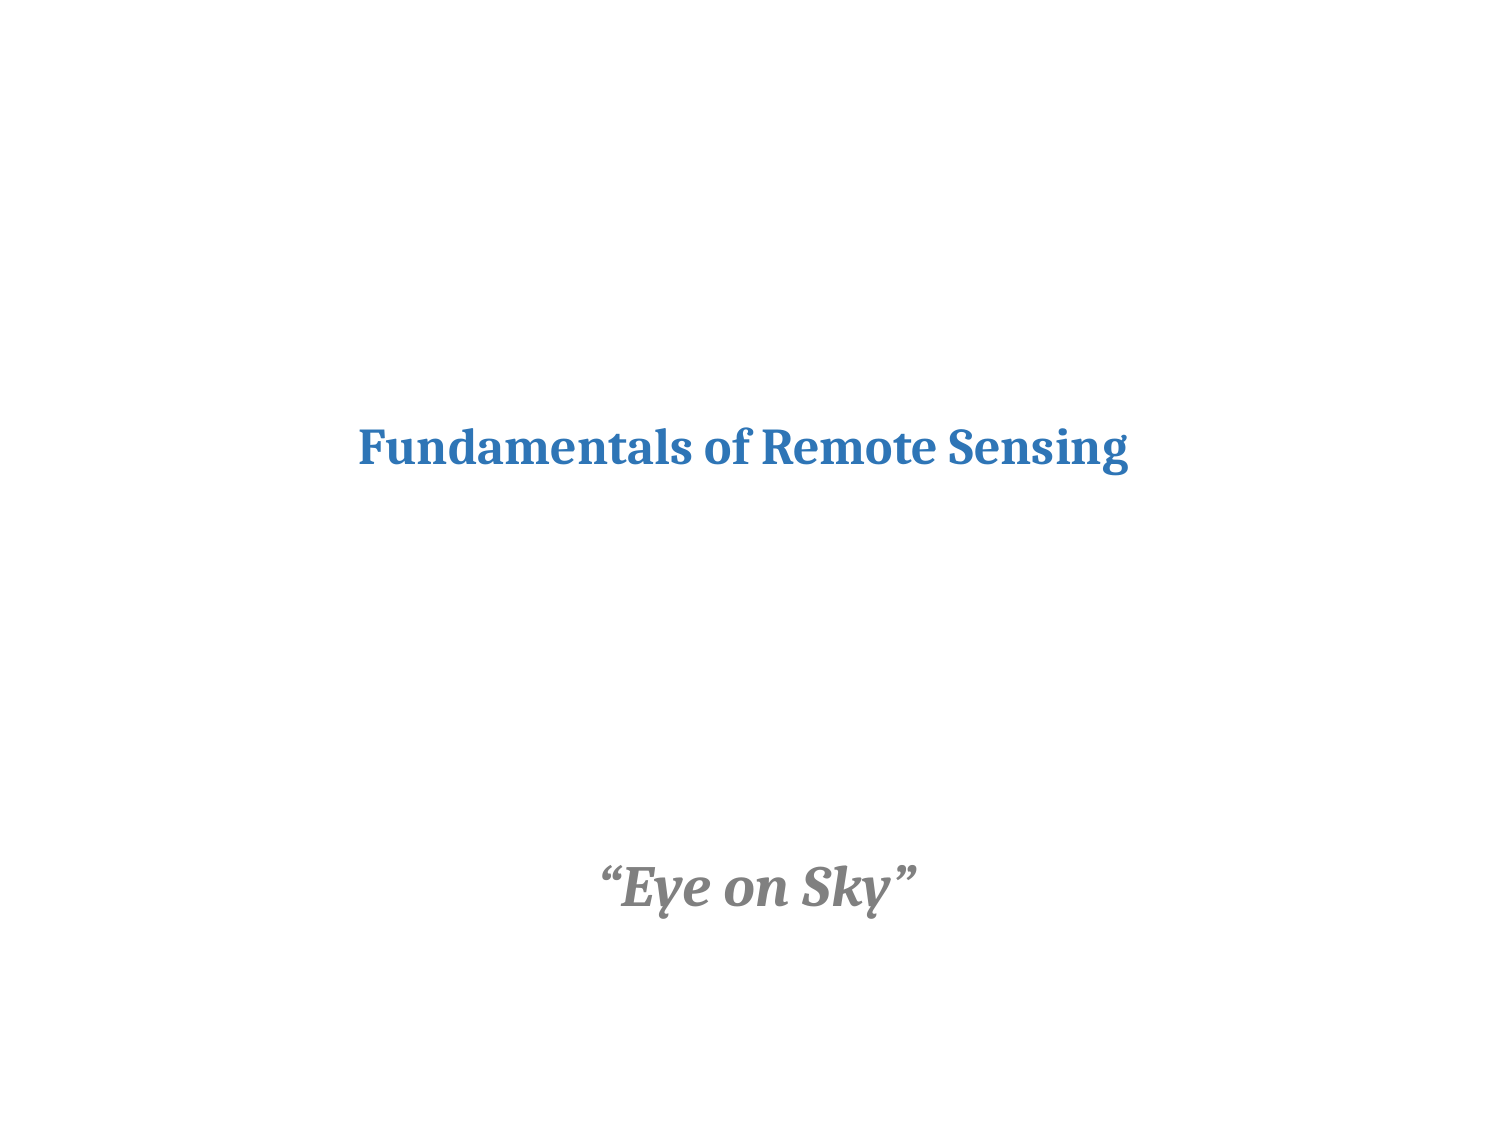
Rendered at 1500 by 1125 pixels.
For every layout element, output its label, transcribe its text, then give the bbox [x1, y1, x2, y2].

title Fundamentals of Remote Sensing [137, 299, 1350, 540]
text_box “Eye on Sky” [149, 687, 1363, 927]
